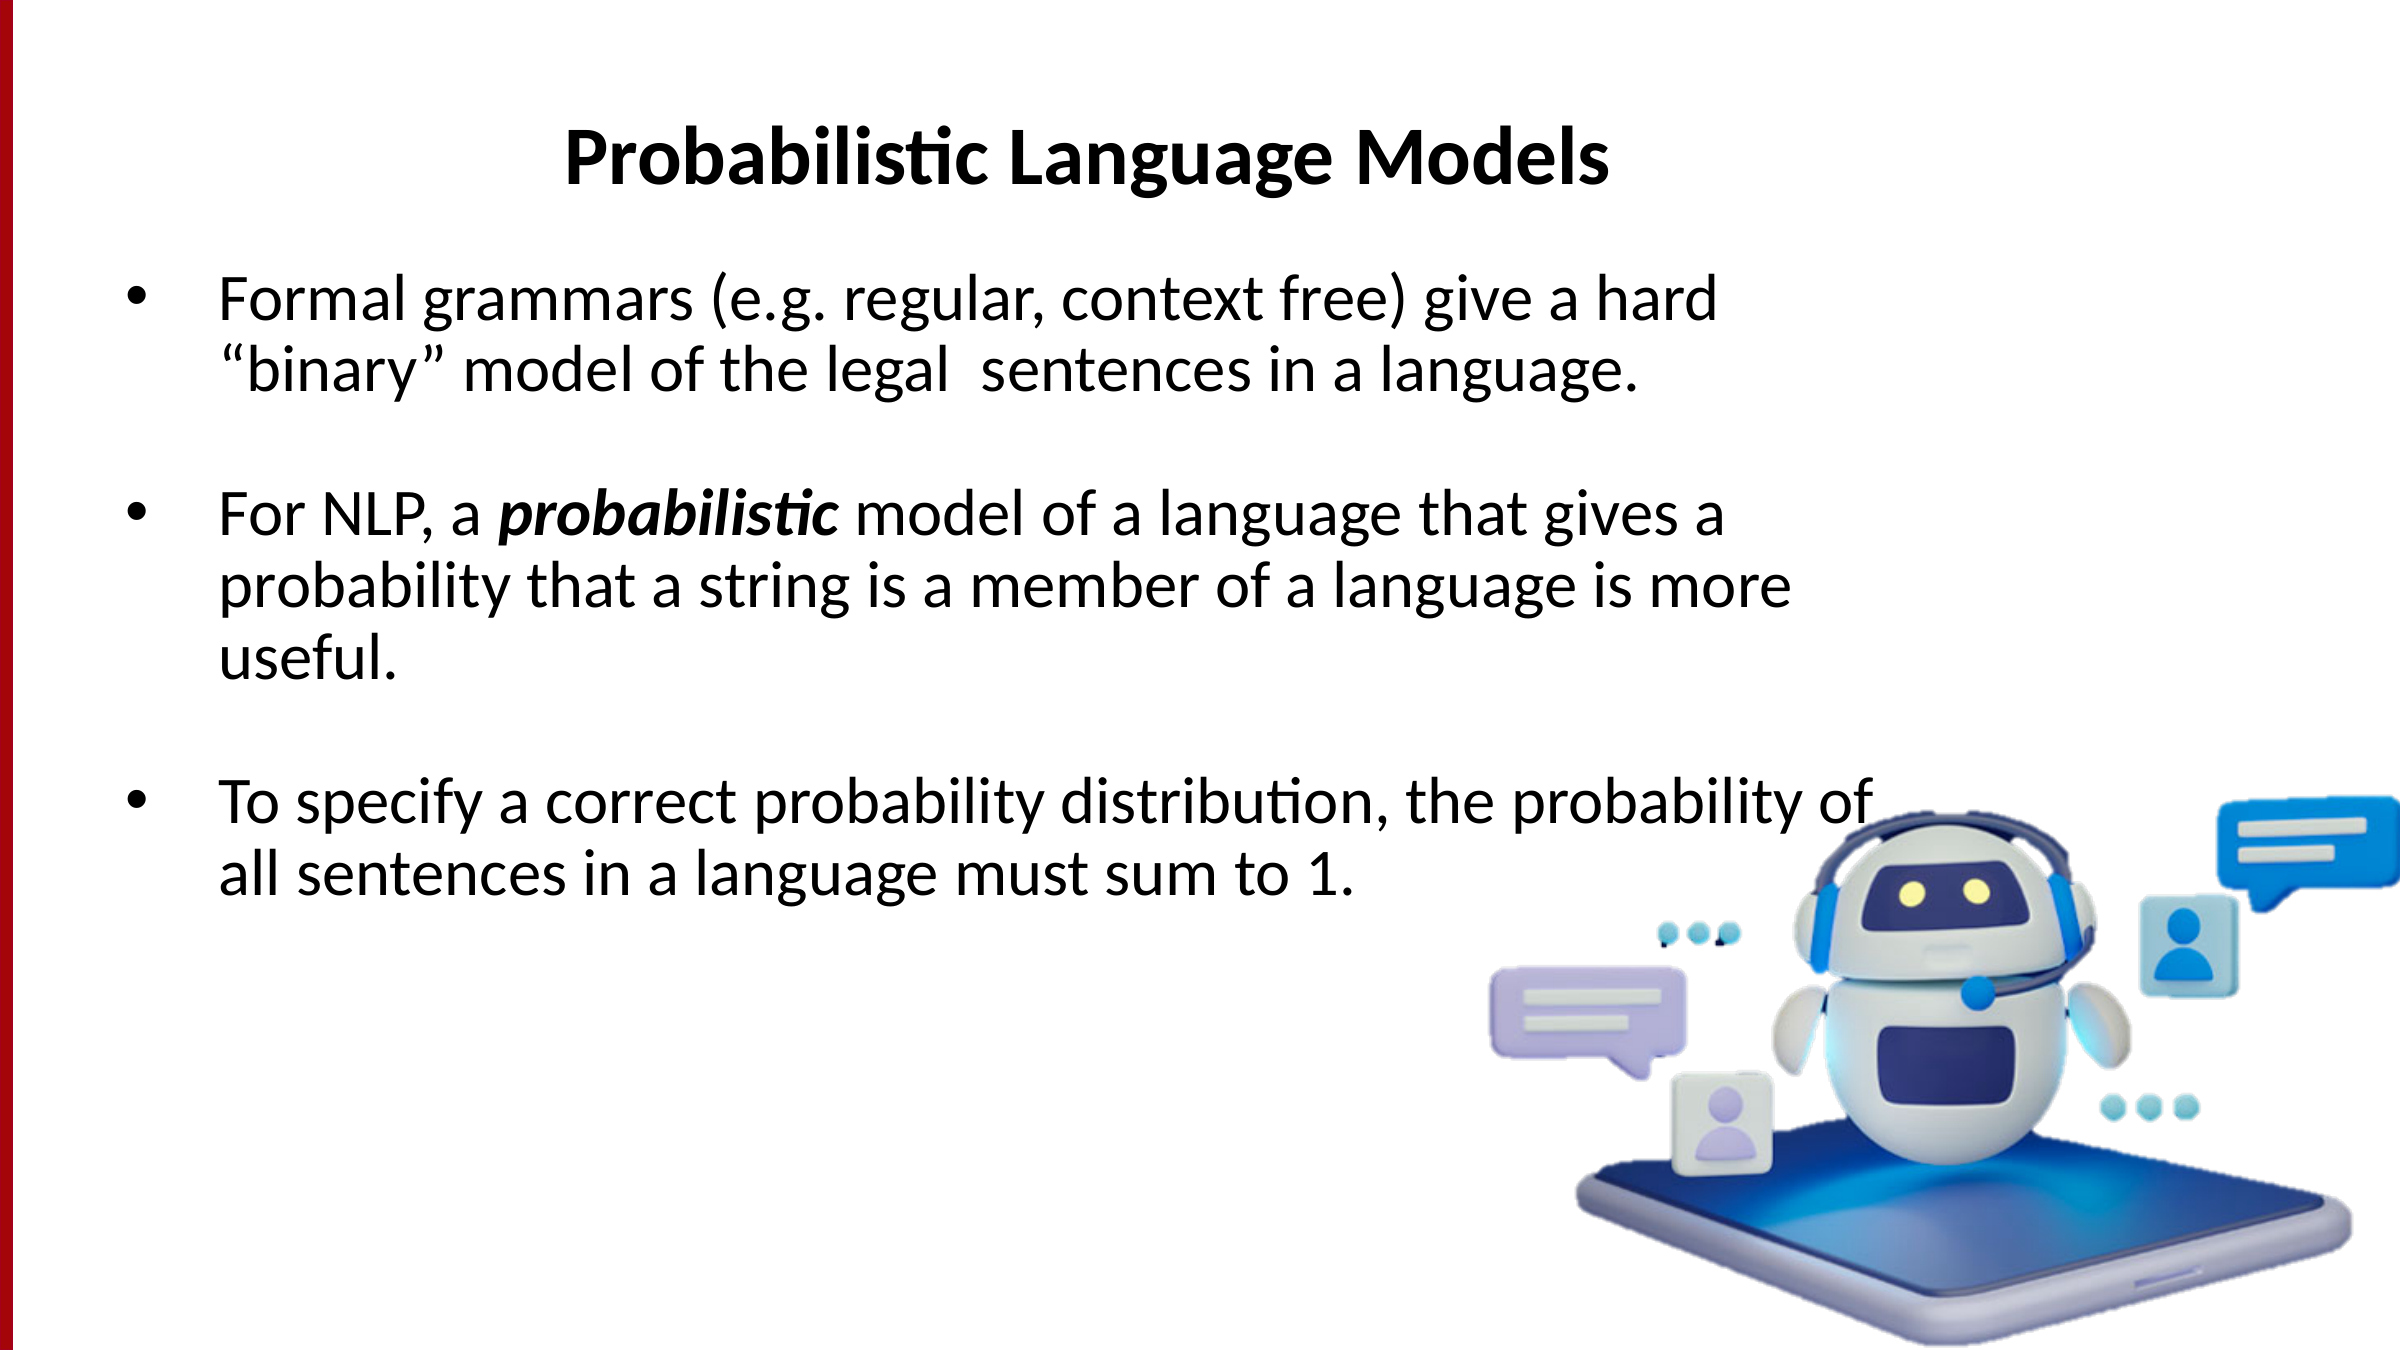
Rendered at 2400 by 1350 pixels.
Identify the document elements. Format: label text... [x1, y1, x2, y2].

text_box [0, 0, 14, 1350]
text_box Formal grammars (e.g. regular, context free) give a hard “binary” model of the legal sentences in a language. For NLP, a probabilistic model of a language that gives a probability that a string is a member of a language is more useful. To specify a correct probability distribution, the probability of all sentences in a language must sum to 1. [125, 262, 1888, 910]
title Probabilistic Language Models [562, 0, 2400, 327]
picture [1383, 649, 2400, 1350]
